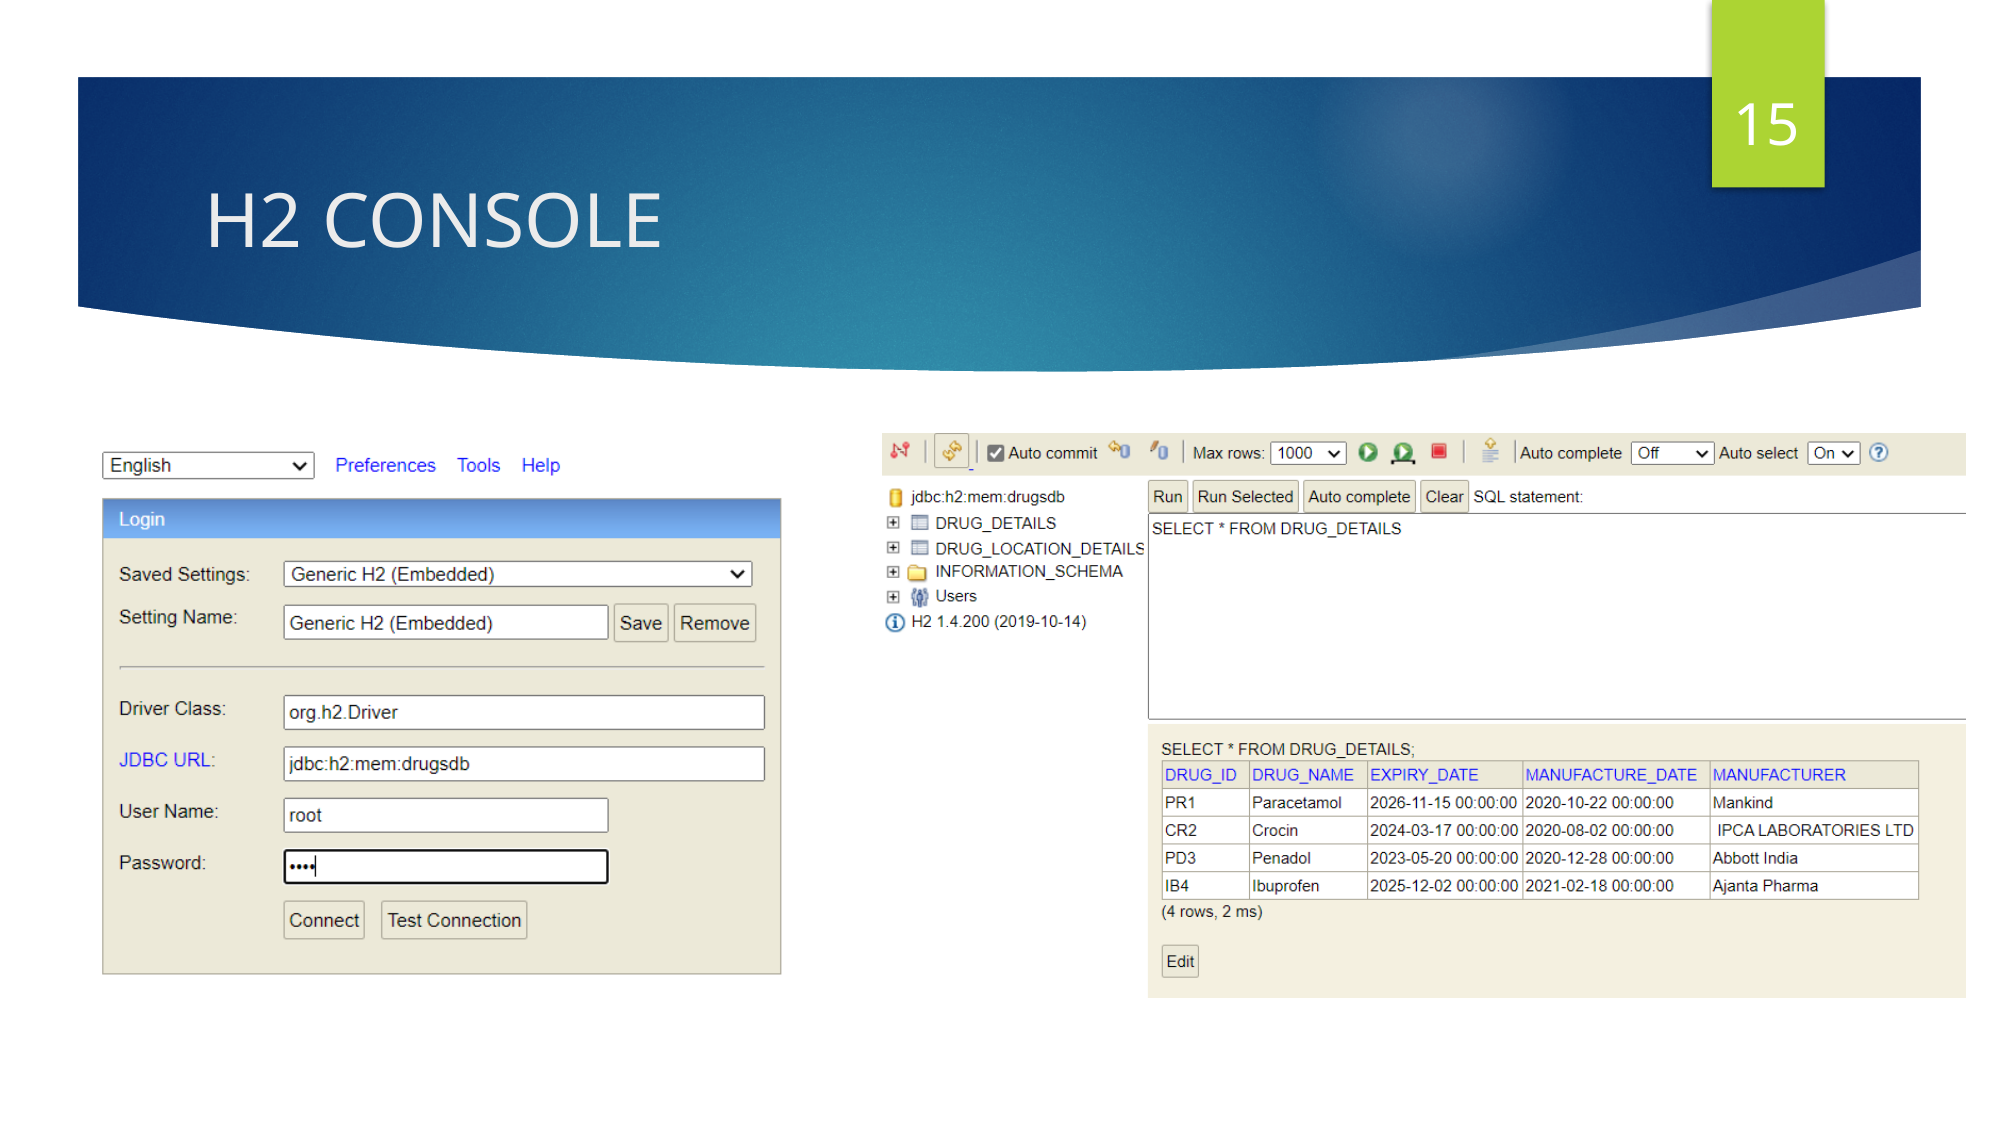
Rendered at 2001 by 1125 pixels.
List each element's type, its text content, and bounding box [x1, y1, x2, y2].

title H2 CONSOLE [189, 159, 1627, 276]
picture [80, 433, 819, 1016]
picture [79, 78, 1920, 371]
picture [881, 433, 1966, 998]
slide_number 15 [1698, 48, 1836, 175]
